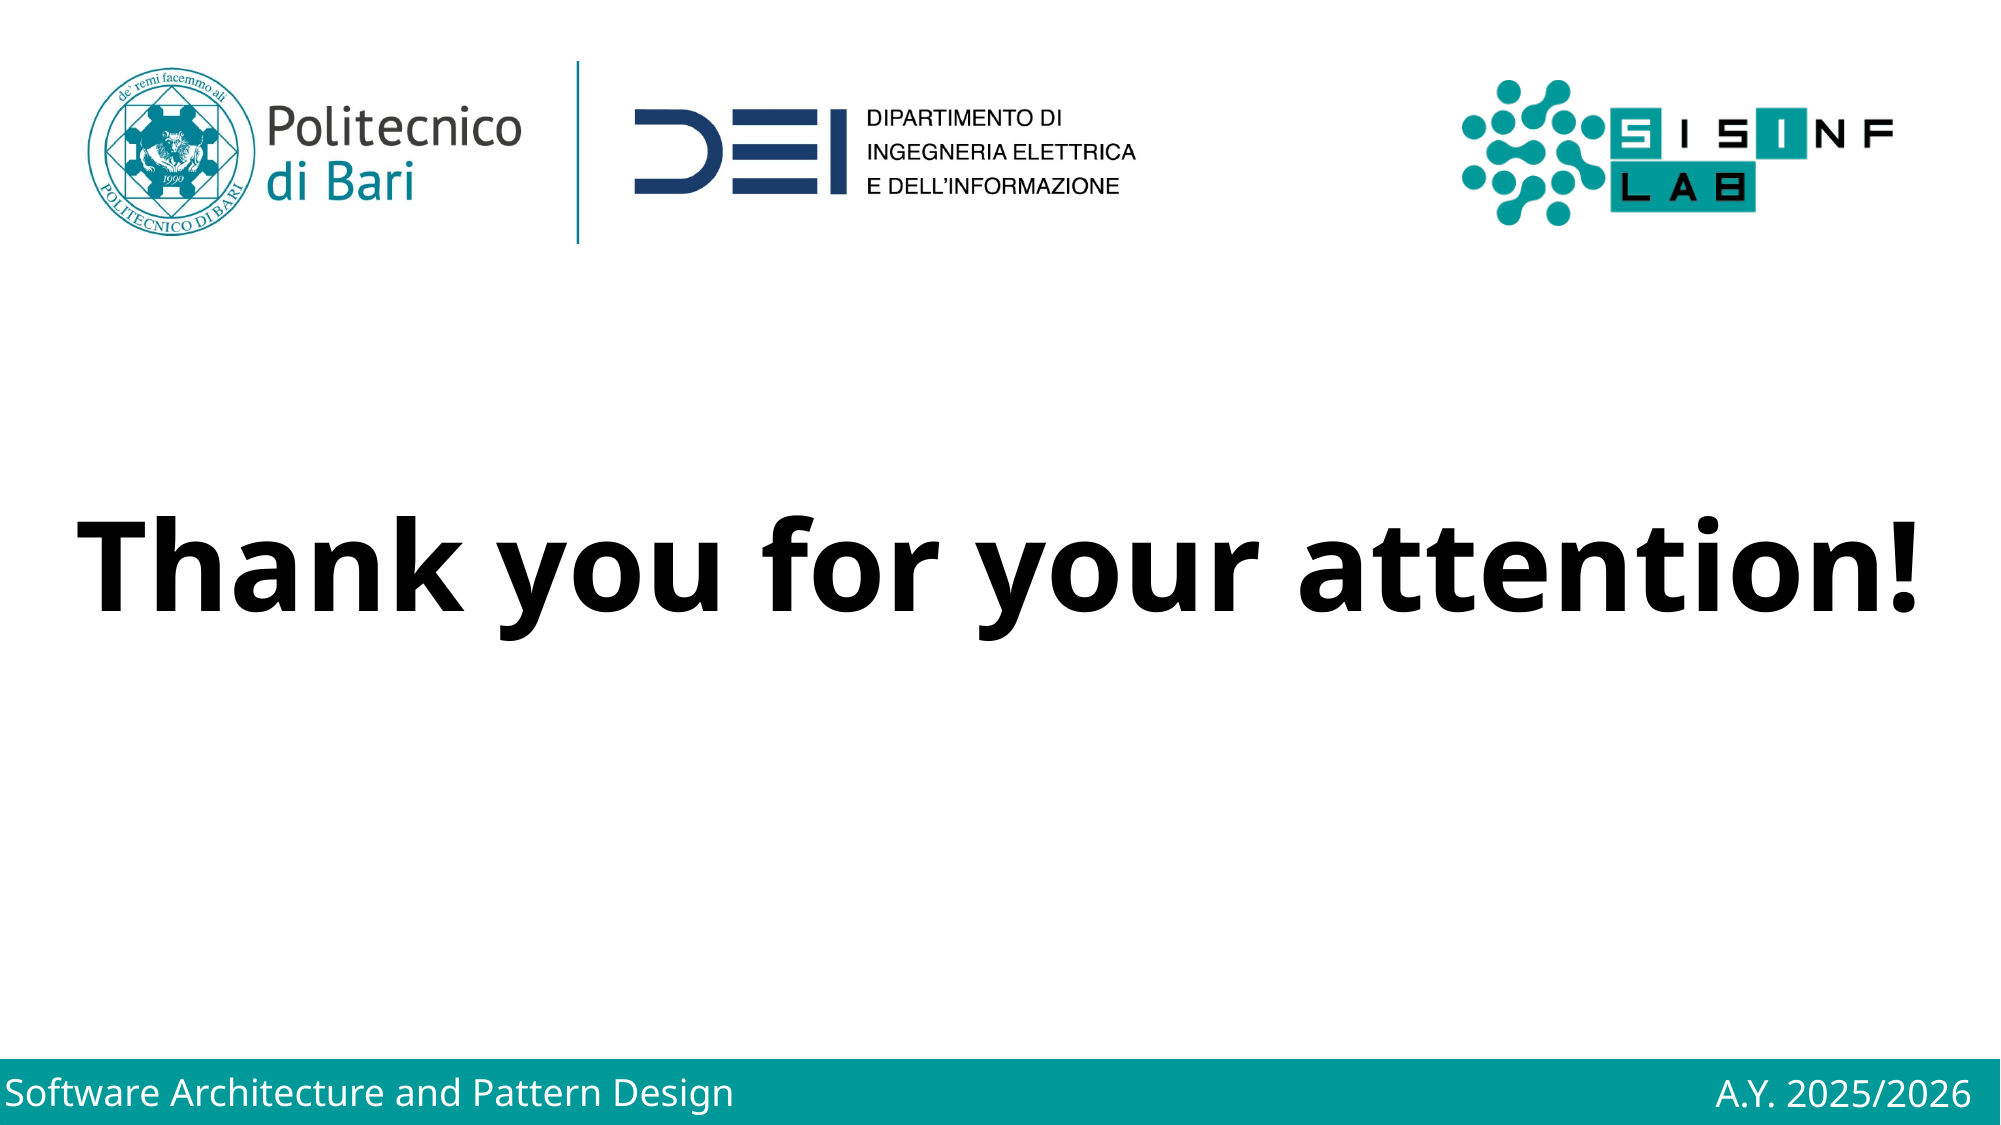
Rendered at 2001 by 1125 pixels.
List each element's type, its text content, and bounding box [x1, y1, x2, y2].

picture [74, 61, 1148, 244]
text_box Thank you for your attention! [60, 479, 1940, 644]
picture [1462, 79, 1893, 226]
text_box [0, 1058, 2000, 1125]
